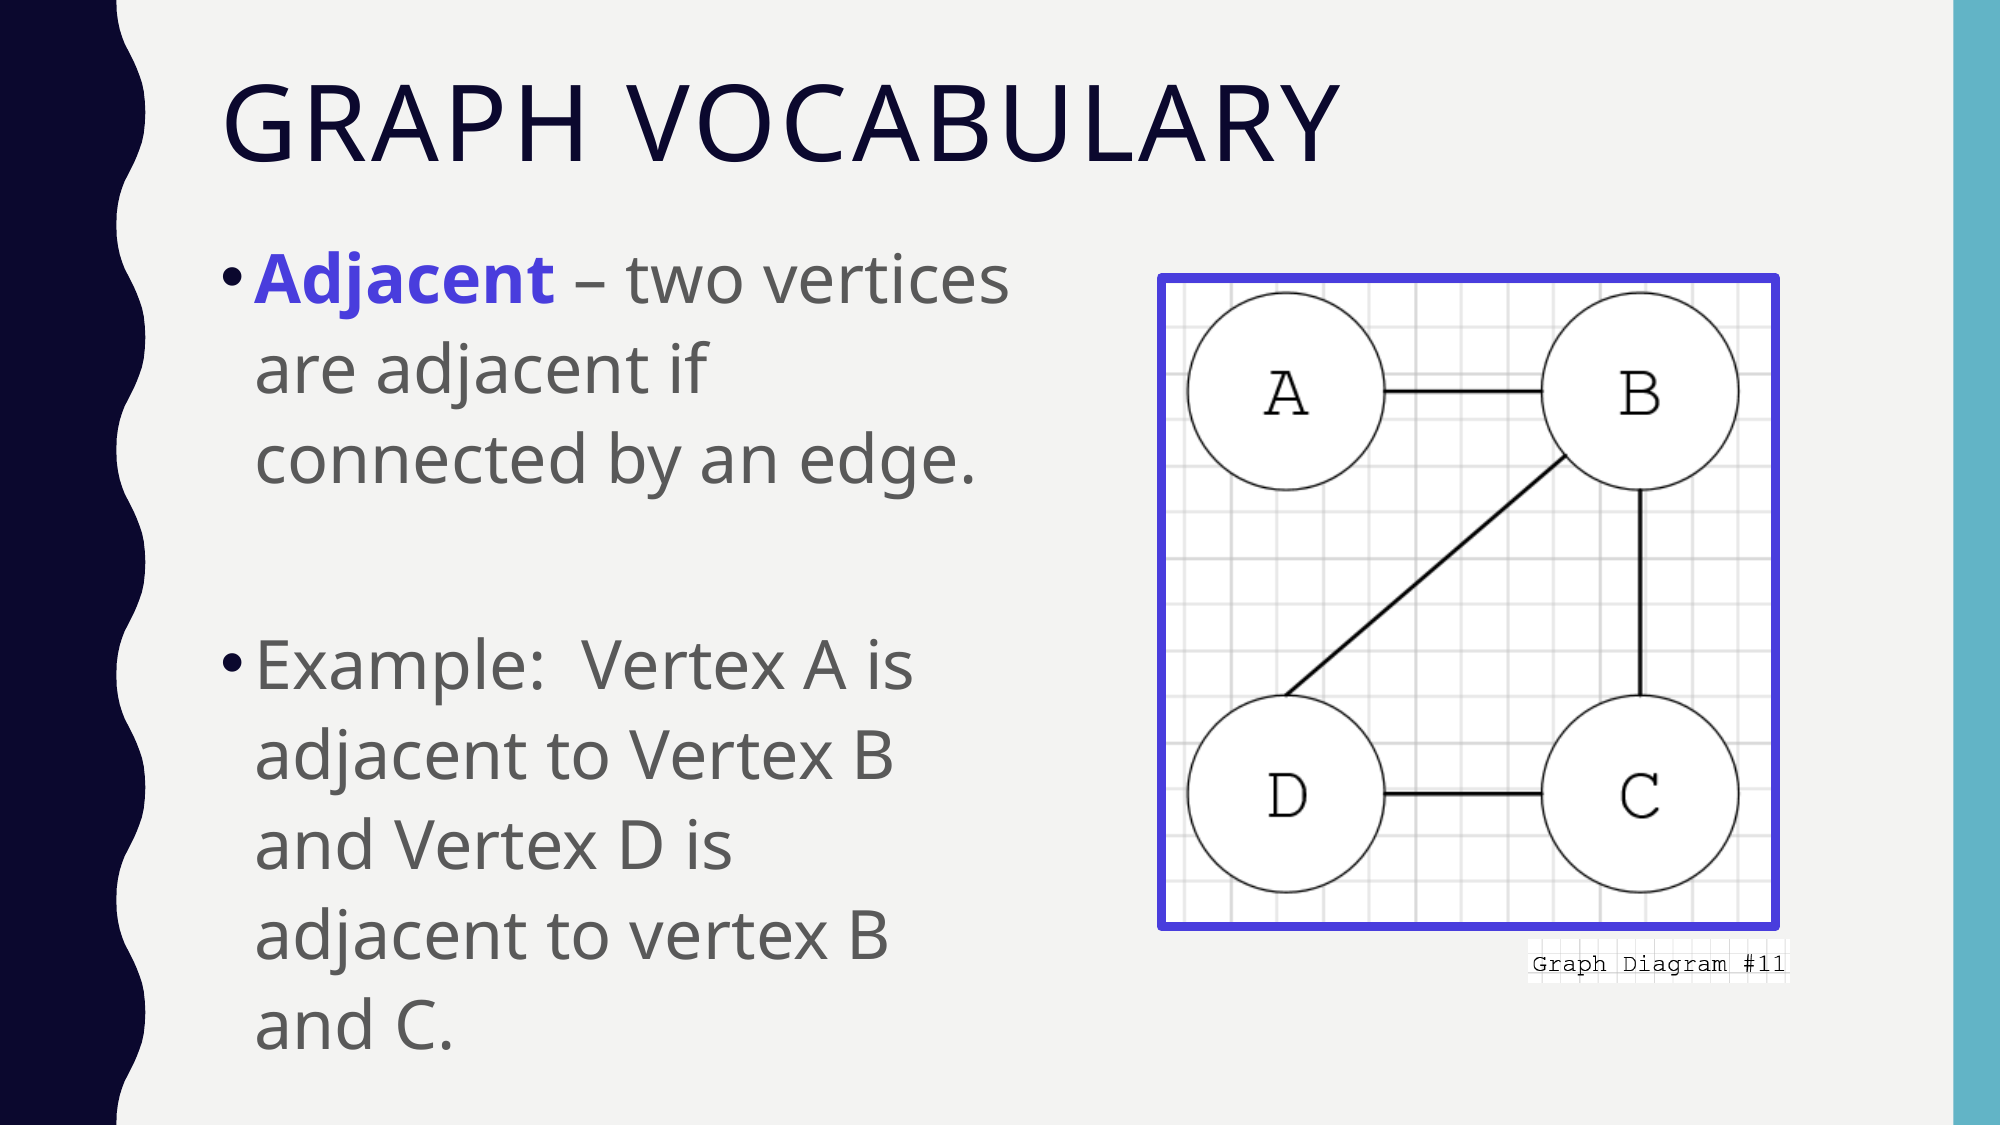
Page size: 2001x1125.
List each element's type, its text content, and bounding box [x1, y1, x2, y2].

title Graph vocabulary [205, 62, 1875, 308]
list Adjacent – two vertices are adjacent if connected by an edge. Example: Vertex A is adjacent to Vertex B and Vertex D is adjacent to vertex B and C. [205, 219, 1027, 1083]
picture [1166, 282, 1771, 922]
picture [1528, 939, 1790, 983]
